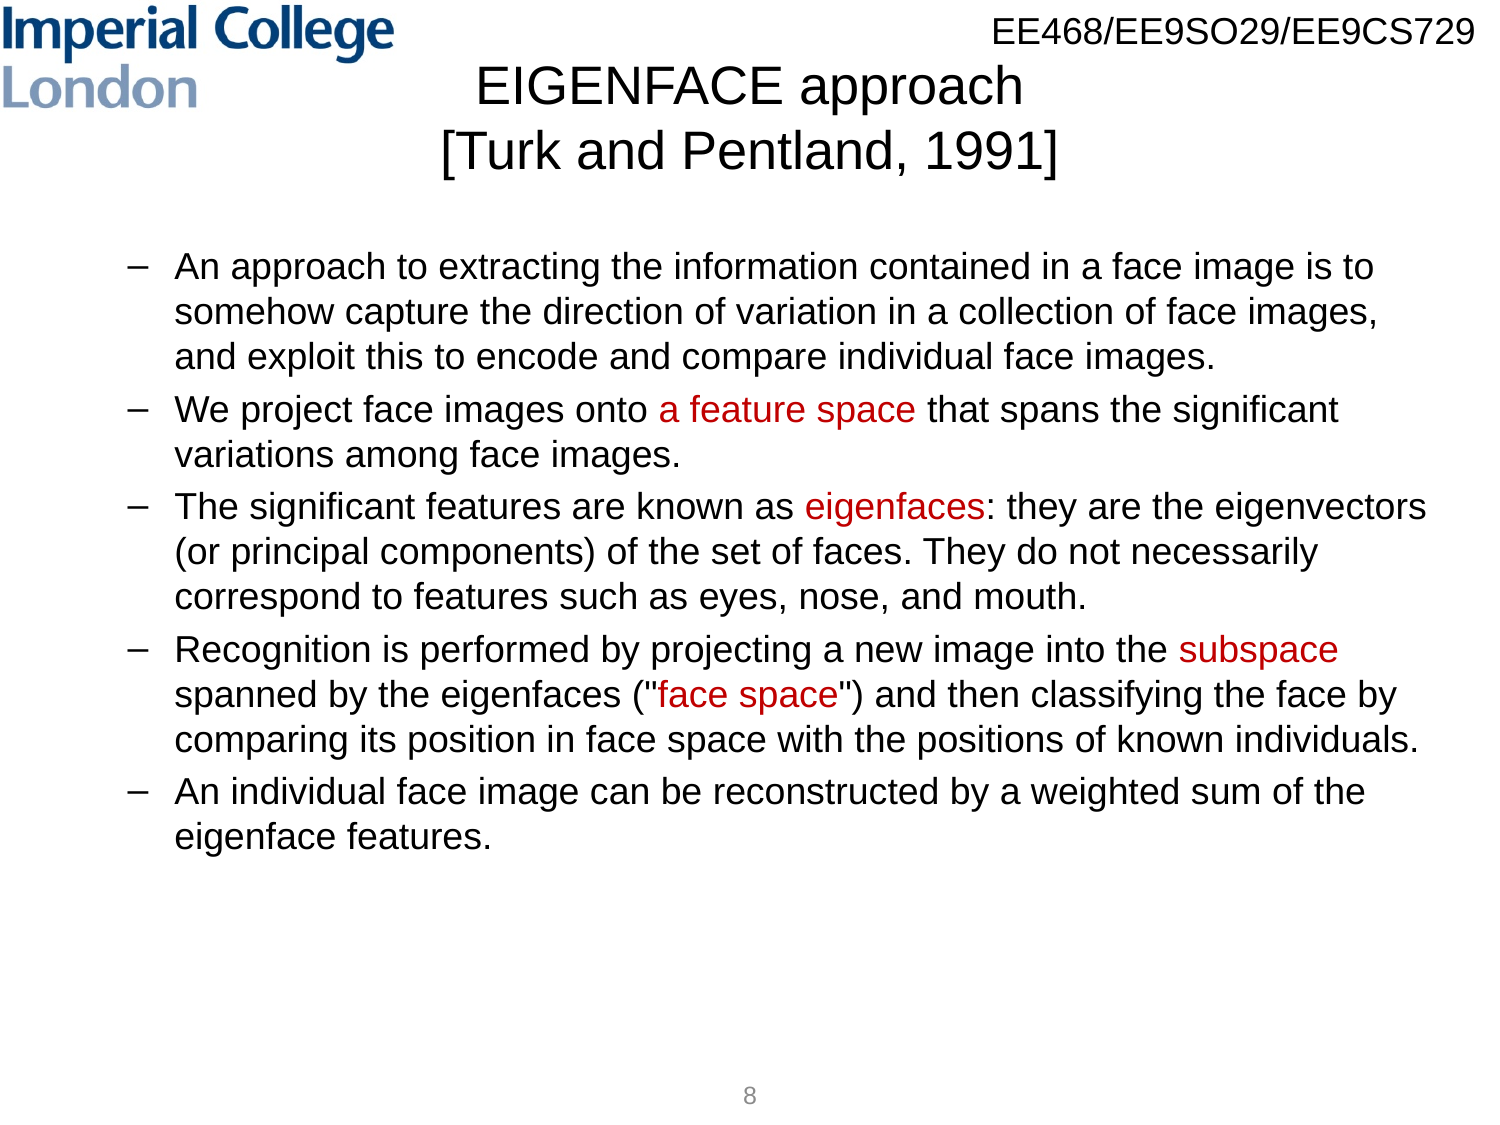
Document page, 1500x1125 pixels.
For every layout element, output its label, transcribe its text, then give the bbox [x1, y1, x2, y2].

slide_number 8 [575, 1065, 925, 1125]
picture [0, 0, 397, 113]
list An approach to extracting the information contained in a face image is to somehow capture the direction of variation in a collection of face images, and exploit this to encode and com­pare individual face images. We project face images onto a feature space that spans the significant variations among face images. The significant features are known as eigenfaces: they are the eigenvectors (or principal components) of the set of faces. They do not neces­sarily correspond to features such as eyes, nose, and mouth. Recognition is per­formed by projecting a new image into the subspace spanned by the eigenfaces ("face space") and then clas­sifying the face by comparing its position in face space with the positions of known individuals. An individual face image can be reconstructed by a weighted sum of the eigenface features. [37, 234, 1463, 1100]
title EIGENFACE approach [Turk and Pentland, 1991] [24, 42, 1475, 188]
